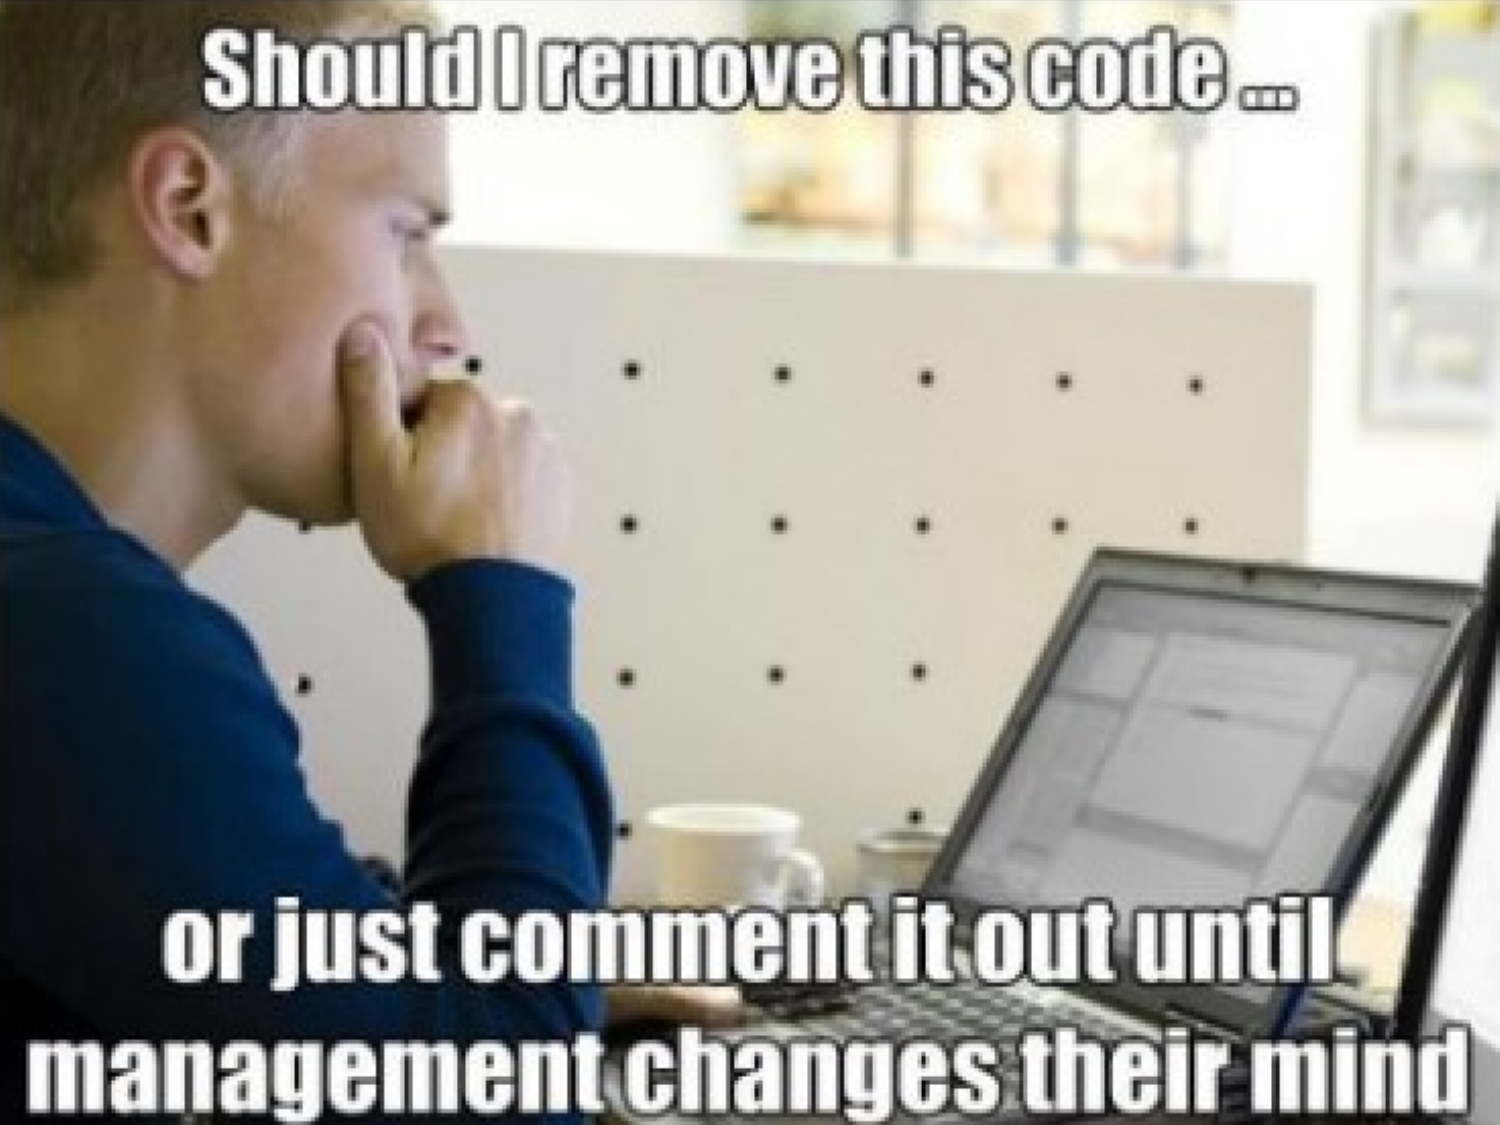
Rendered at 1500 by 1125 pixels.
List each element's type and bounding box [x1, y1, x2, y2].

list [0, 0, 1500, 1125]
